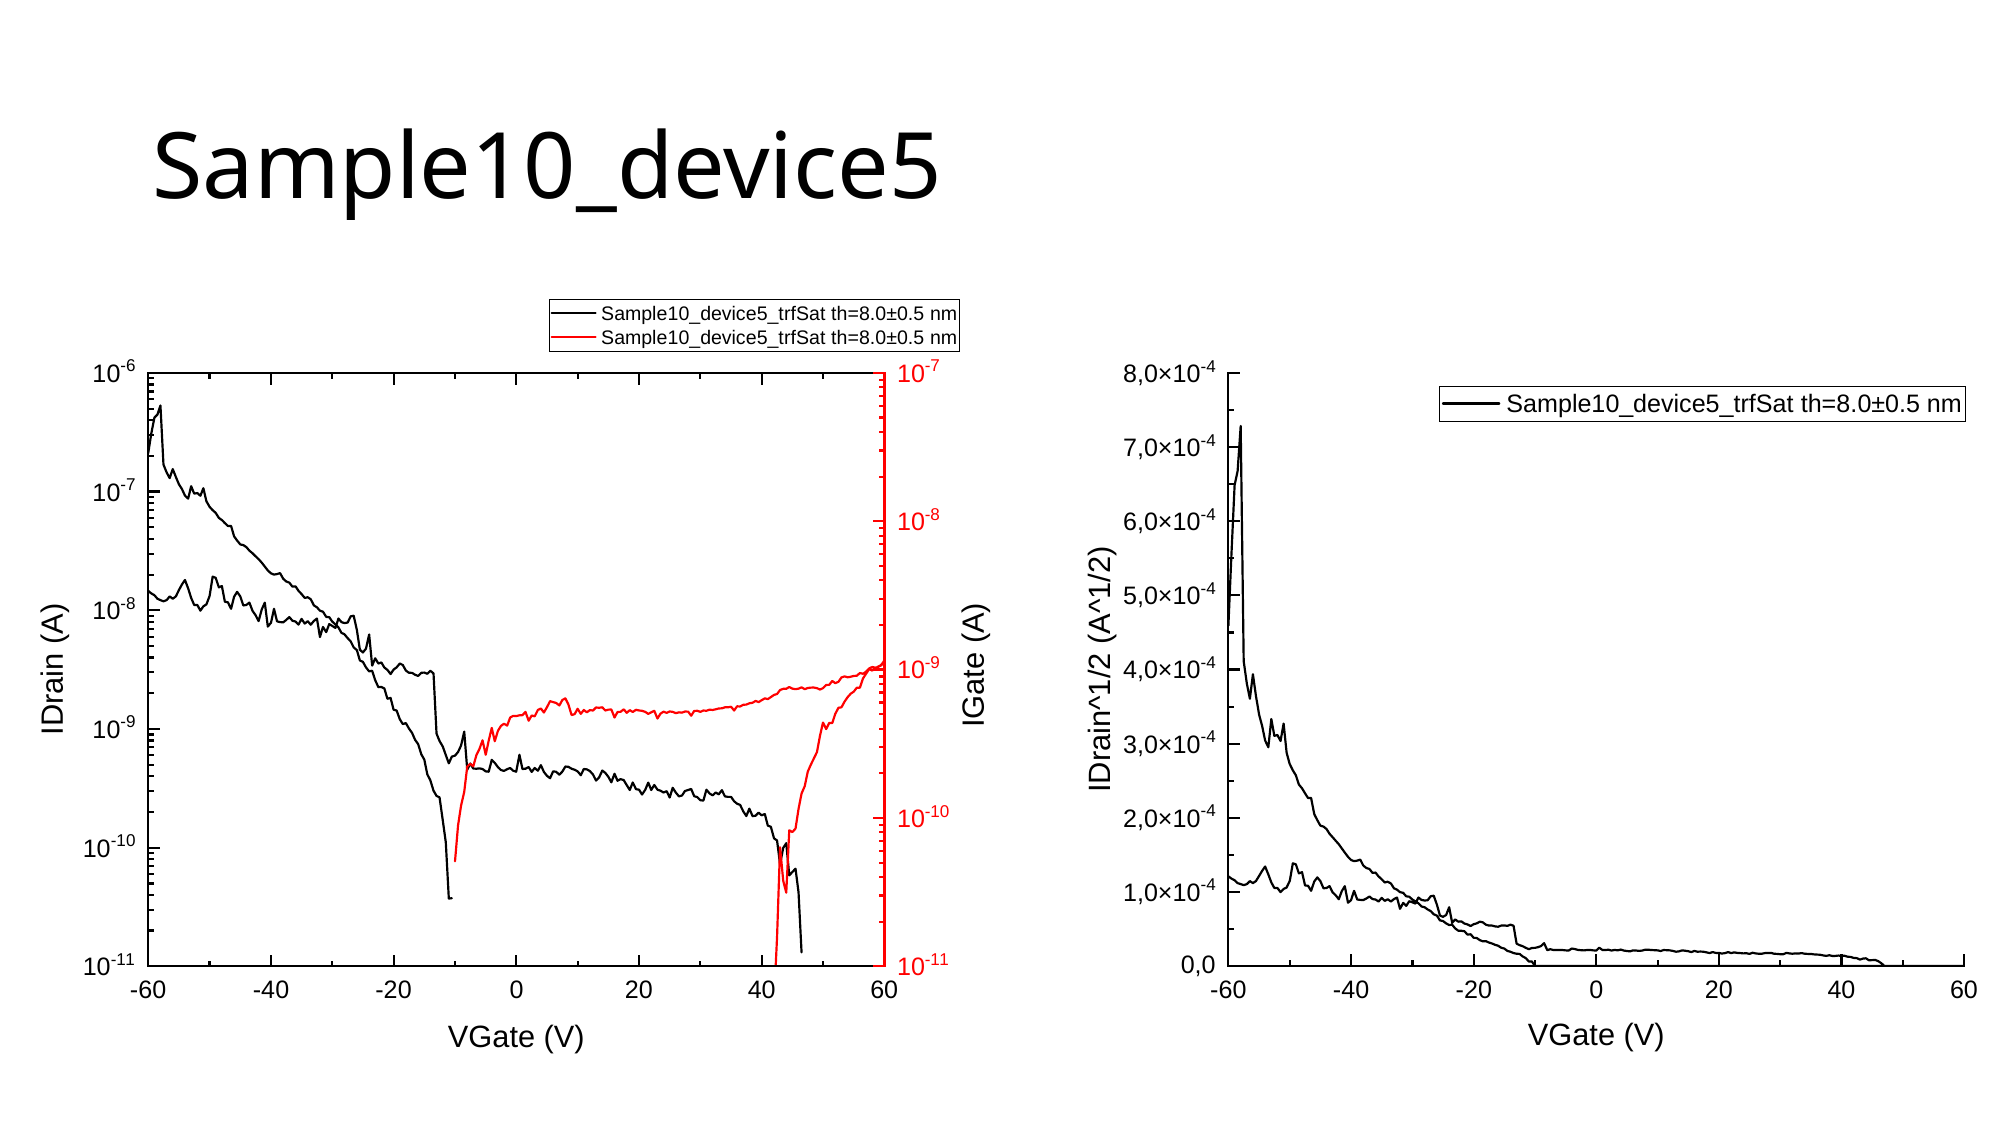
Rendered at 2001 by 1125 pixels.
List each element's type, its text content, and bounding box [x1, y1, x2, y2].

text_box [1035, 277, 2000, 1105]
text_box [0, 277, 1035, 1105]
title Sample10_device5 [137, 59, 1863, 277]
